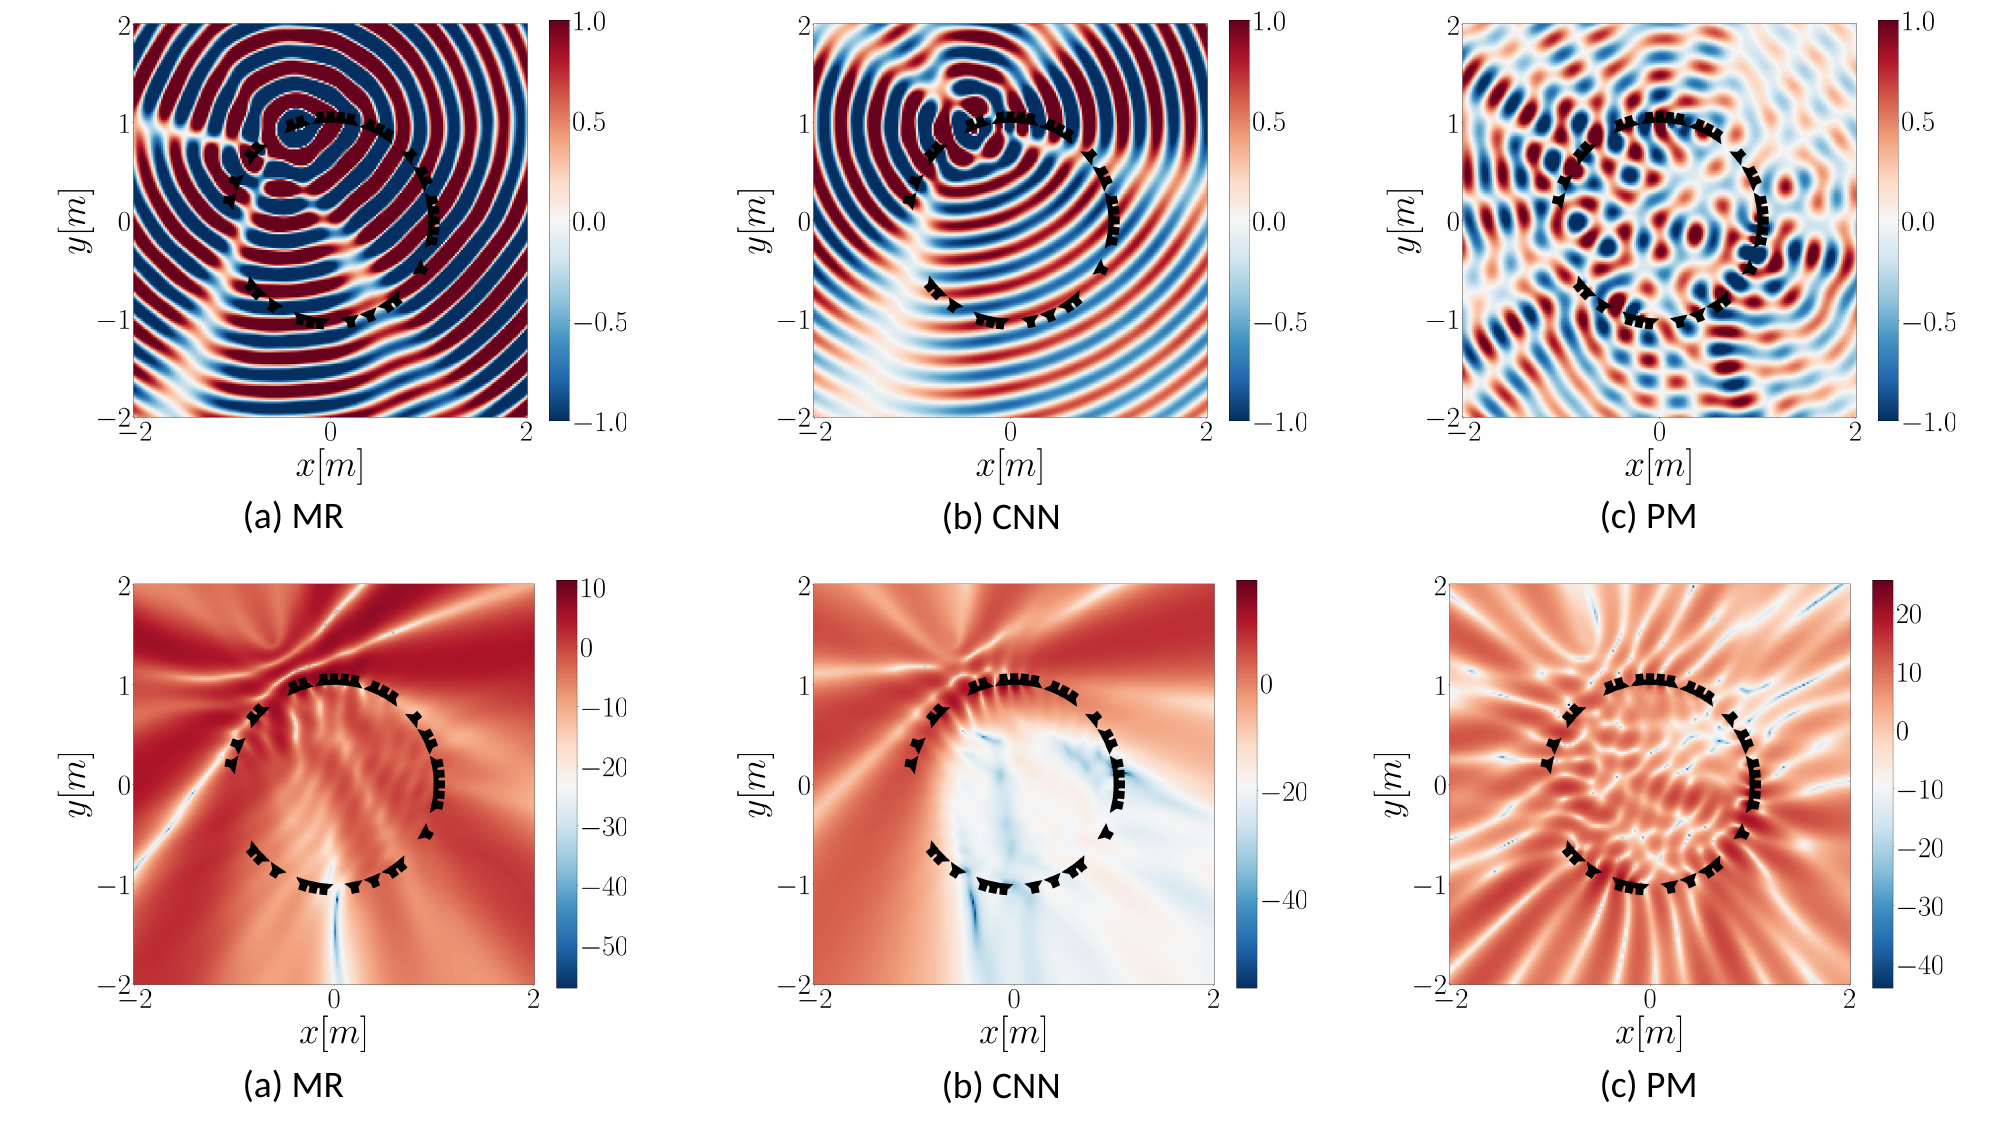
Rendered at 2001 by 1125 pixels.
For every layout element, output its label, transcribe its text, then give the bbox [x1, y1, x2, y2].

picture [737, 576, 1306, 1052]
text_box (b) CNN [926, 1053, 1132, 1113]
text_box (c) PM [1584, 1052, 1790, 1113]
picture [1386, 11, 1955, 485]
text_box (a) MR [227, 485, 433, 544]
text_box (b) CNN [926, 485, 1132, 545]
text_box (c) PM [1584, 485, 1790, 544]
picture [1373, 576, 1943, 1052]
picture [57, 576, 626, 1052]
text_box (a) MR [227, 1052, 433, 1113]
picture [57, 11, 626, 485]
picture [737, 11, 1306, 485]
